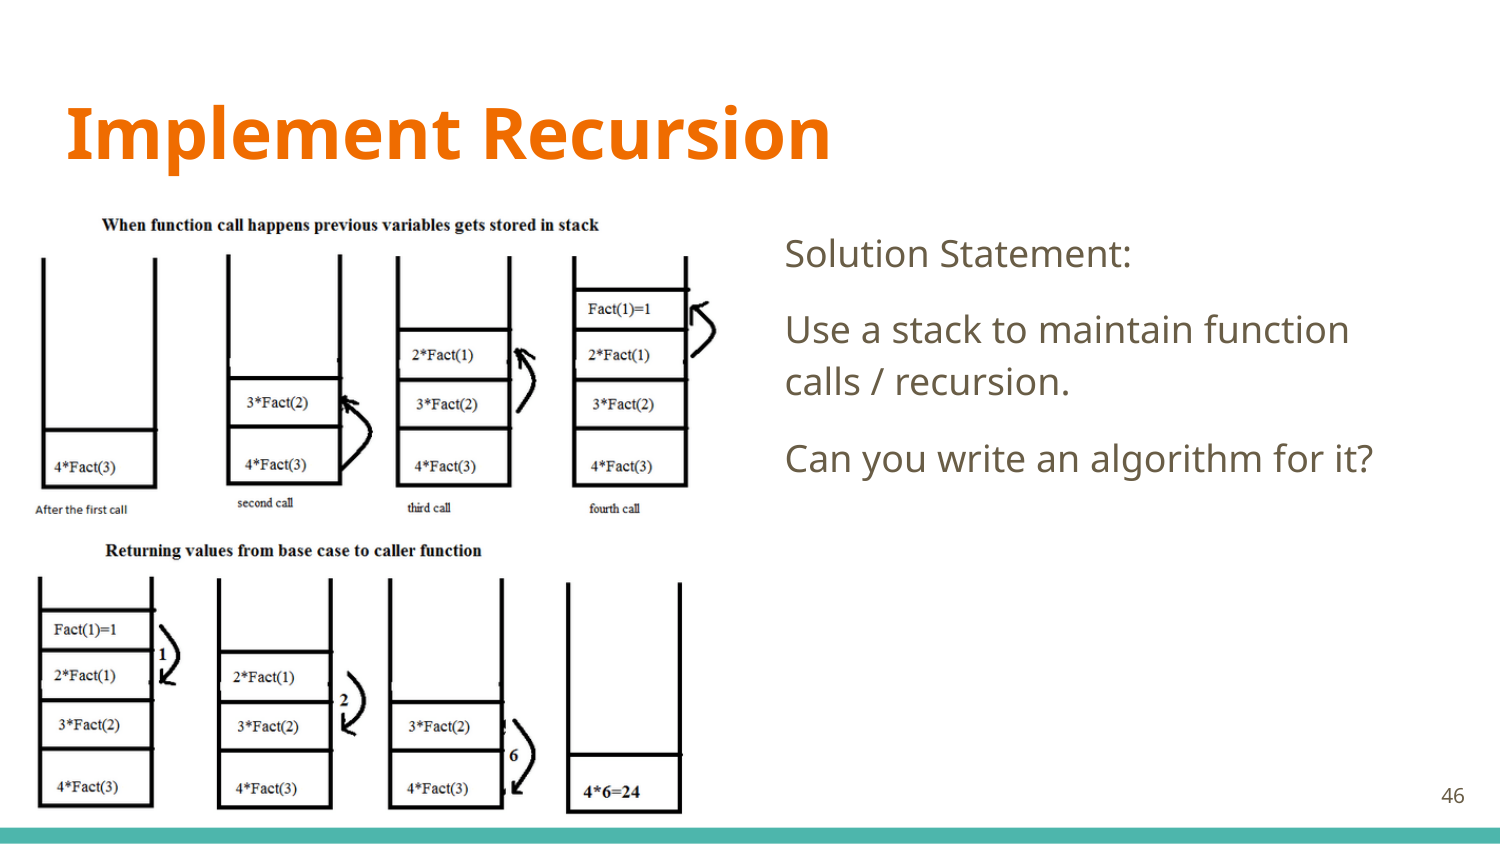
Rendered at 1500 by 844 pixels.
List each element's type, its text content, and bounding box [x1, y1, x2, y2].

picture [24, 213, 721, 819]
list Solution Statement: Use a stack to maintain function calls / recursion. Can you write an algorithm for it? [769, 207, 1449, 750]
slide_number ‹#› [1389, 764, 1480, 830]
title Implement Recursion [51, 72, 1449, 189]
